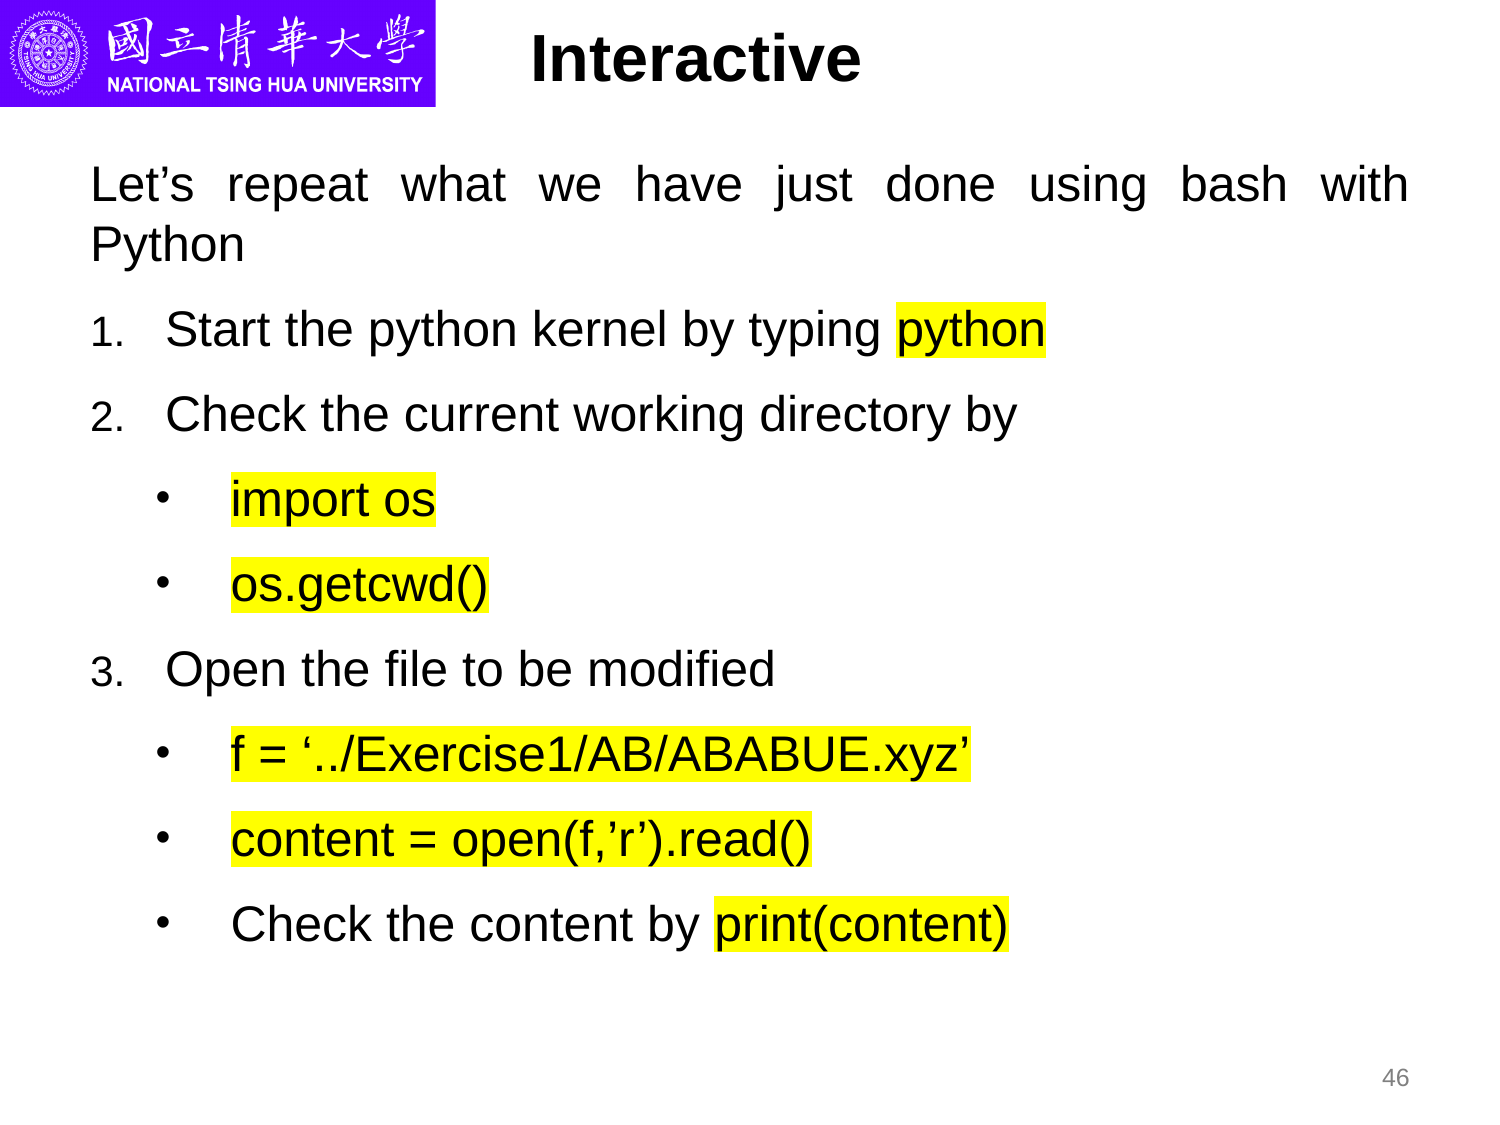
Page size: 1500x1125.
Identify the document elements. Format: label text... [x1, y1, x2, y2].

picture [0, 0, 436, 107]
slide_number 46 [1308, 1050, 1425, 1103]
title Interactive [515, 0, 1425, 107]
list Let’s repeat what we have just done using bash with Python Start the python kernel by typing python Check the current working directory by import os os.getcwd() Open the file to be modified f = ‘../Exercise1/AB/ABABUE.xyz’ content = open(f,’r’).read() Check the content by print(content) [75, 144, 1425, 1032]
